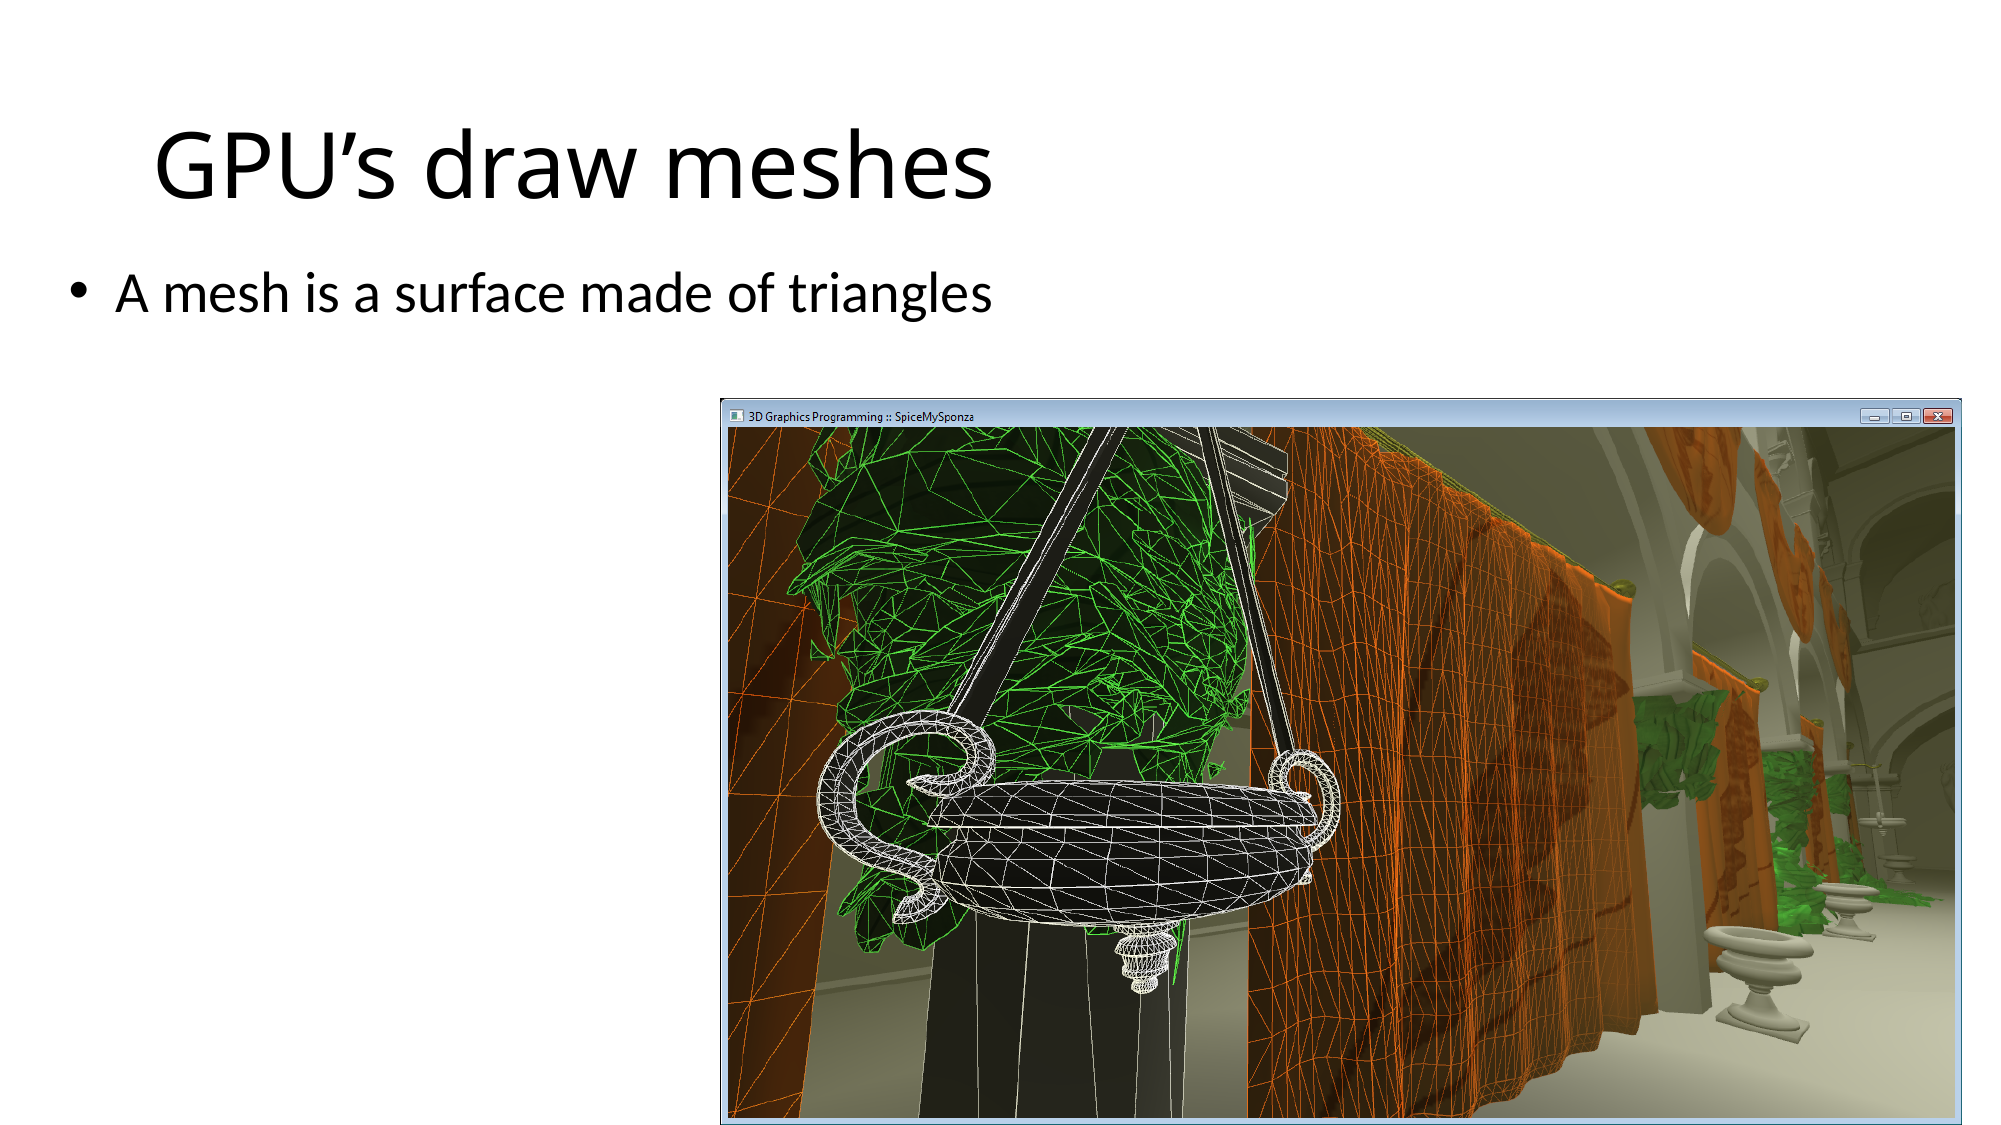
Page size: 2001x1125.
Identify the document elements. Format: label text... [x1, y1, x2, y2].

text_box A mesh is a surface made of triangles [54, 247, 1210, 332]
picture [720, 398, 1962, 1125]
title GPU’s draw meshes [137, 59, 1863, 278]
